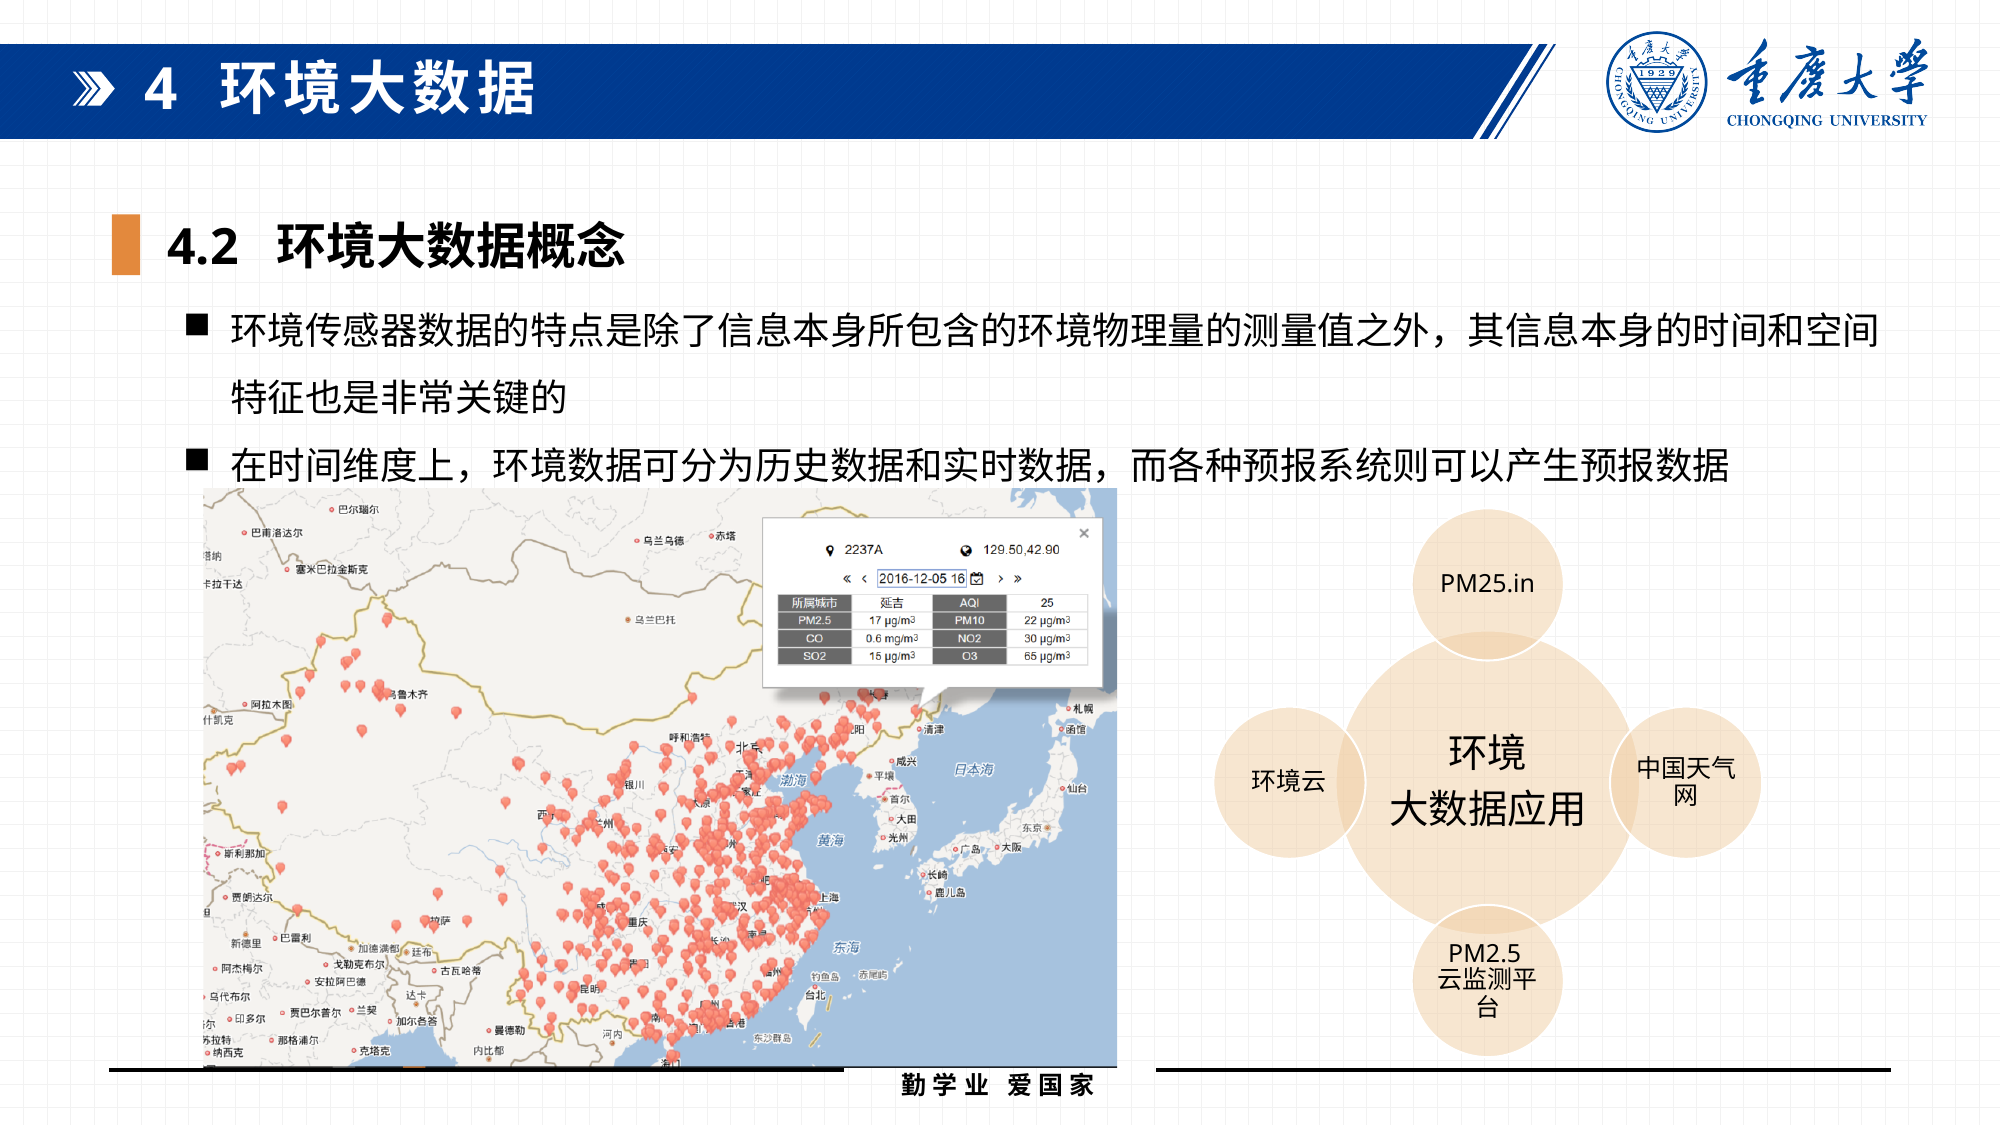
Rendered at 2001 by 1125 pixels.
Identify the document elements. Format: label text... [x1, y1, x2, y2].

list 4 环境大数据 [108, 51, 1356, 136]
picture [1606, 31, 1928, 133]
text_box 环境传感器数据的特点是除了信息本身所包含的环境物理量的测量值之外，其信息本身的时间和空间特征也是非常关键的 在时间维度上，环境数据可分为历史数据和实时数据，而各种预报系统则可以产生预报数据 [168, 276, 1920, 547]
list 4.2 环境大数据概念 [139, 213, 1891, 275]
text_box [975, 508, 2000, 1058]
picture [203, 488, 1118, 1068]
